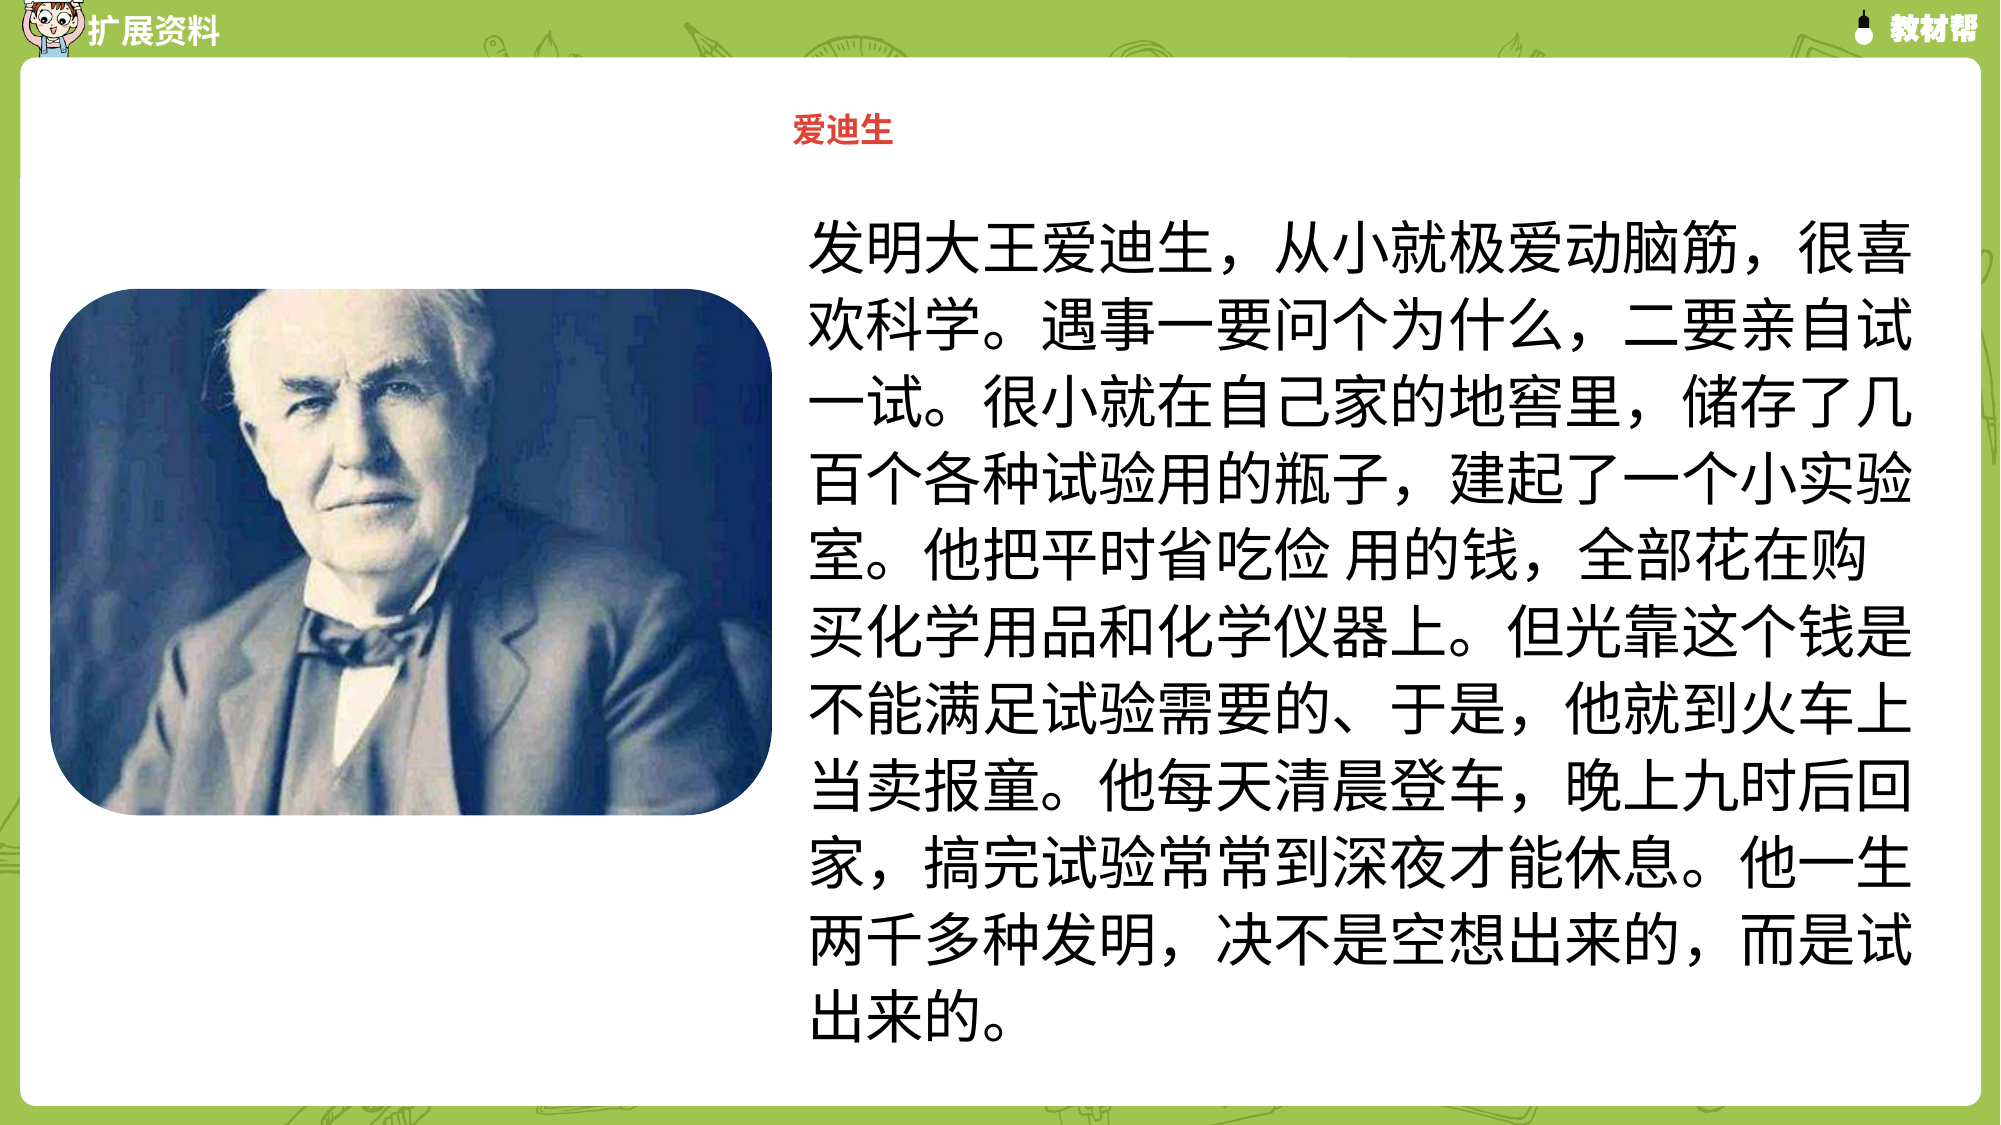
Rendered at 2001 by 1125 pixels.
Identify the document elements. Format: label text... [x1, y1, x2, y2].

text_box 发明大王爱迪生，从小就极爱动脑筋，很喜欢科学。遇事一要问个为什么，二要亲自试一试。很小就在自己家的地窖里，储存了几百个各种试验用的瓶子，建起了一个小实验室。他把平时省吃俭 用的钱，全部花在购买化学用品和化学仪器上。但光靠这个钱是不能满足试验需要的、于是，他就到火车上当卖报童。他每天清晨登车，晚上九时后回家，搞完试验常常到深夜才能休息。他一生两千多种发明，决不是空想出来的，而是试出来的。 [792, 196, 1938, 1058]
picture [50, 288, 772, 816]
picture [22, 0, 85, 60]
title 爱迪生 [771, 96, 1061, 162]
